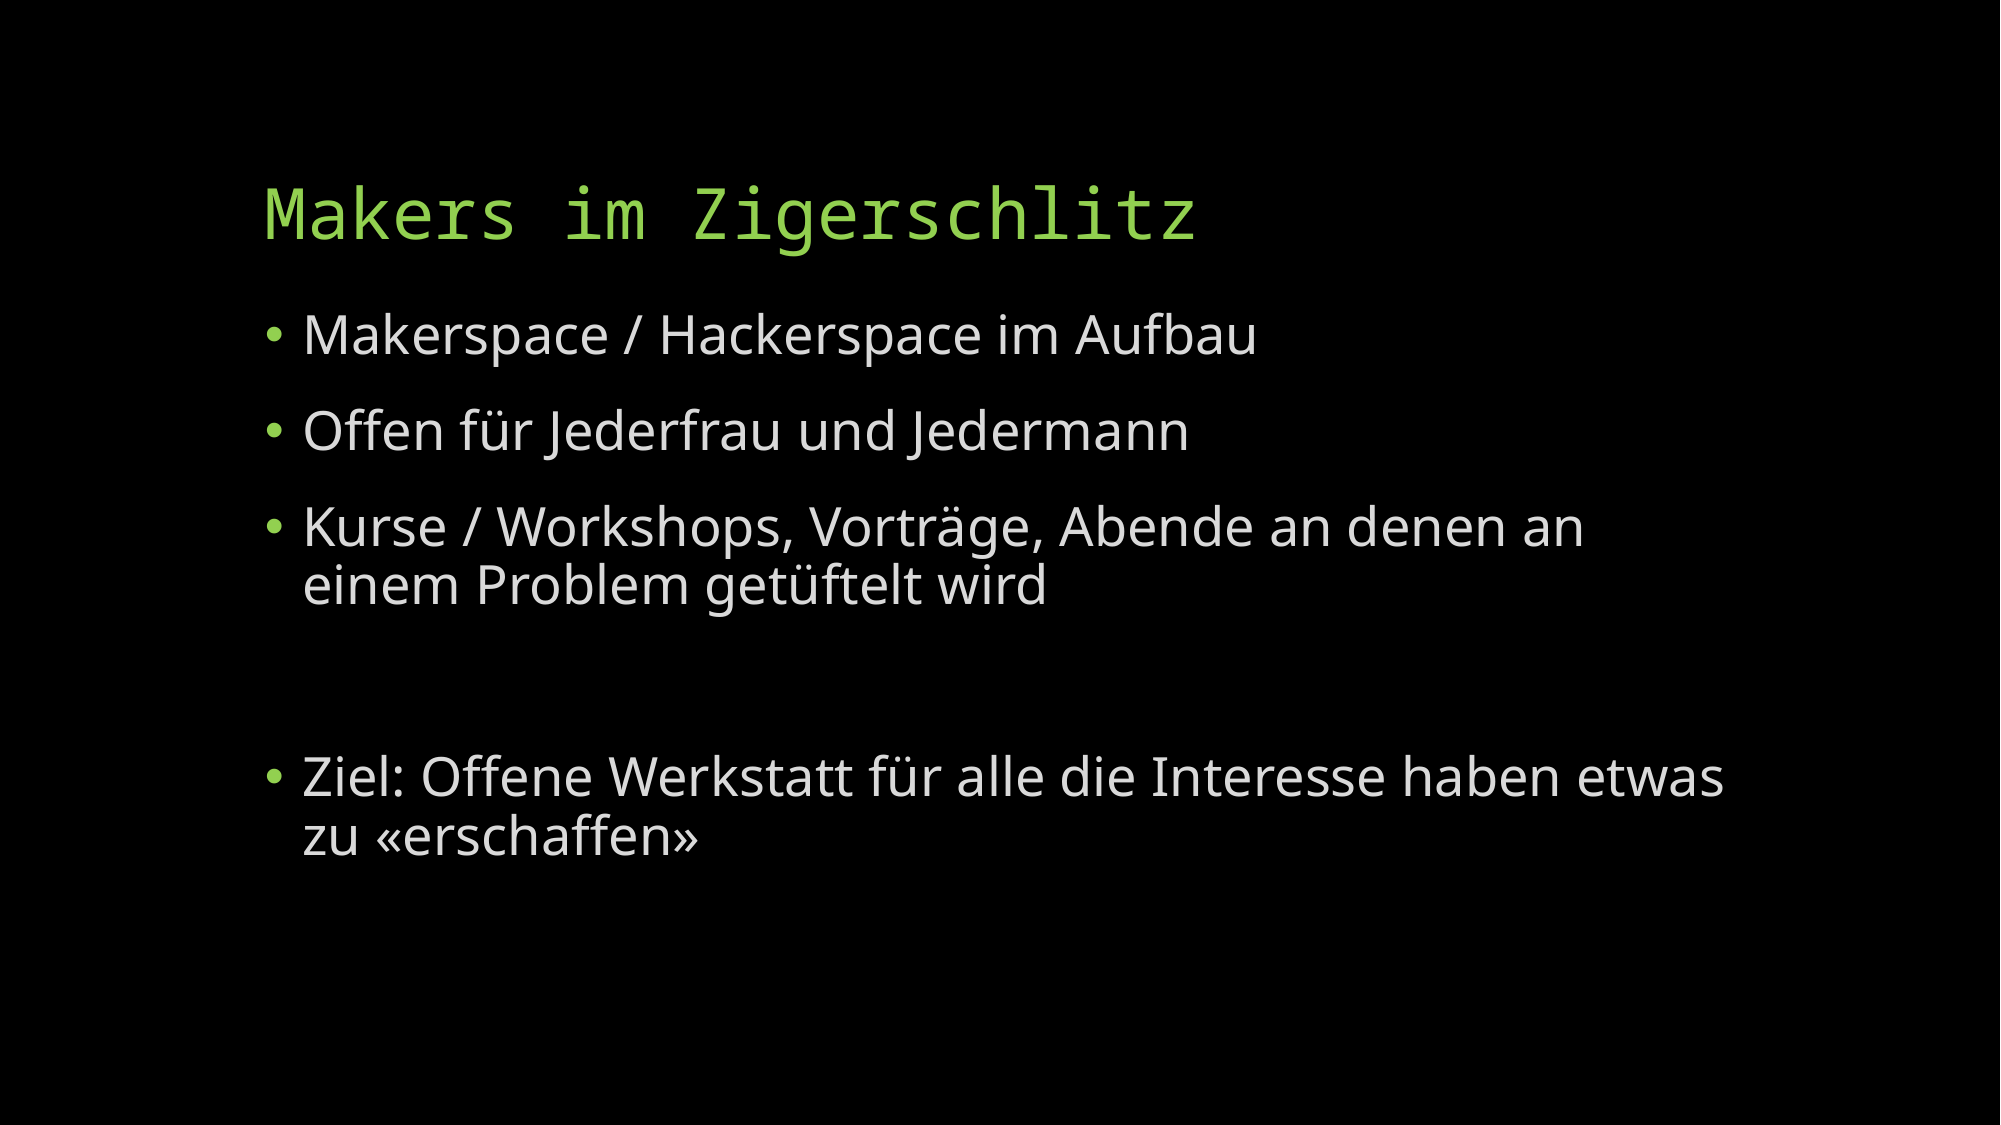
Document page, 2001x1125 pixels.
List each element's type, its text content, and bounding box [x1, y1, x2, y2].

title Makers im Zigerschlitz [249, 75, 1750, 263]
list Makerspace / Hackerspace im Aufbau Offen für Jederfrau und Jedermann Kurse / Workshops, Vorträge, Abende an denen an einem Problem getüftelt wird Ziel: Offene Werkstatt für alle die Interesse haben etwas zu «erschaffen» [249, 299, 1750, 1000]
